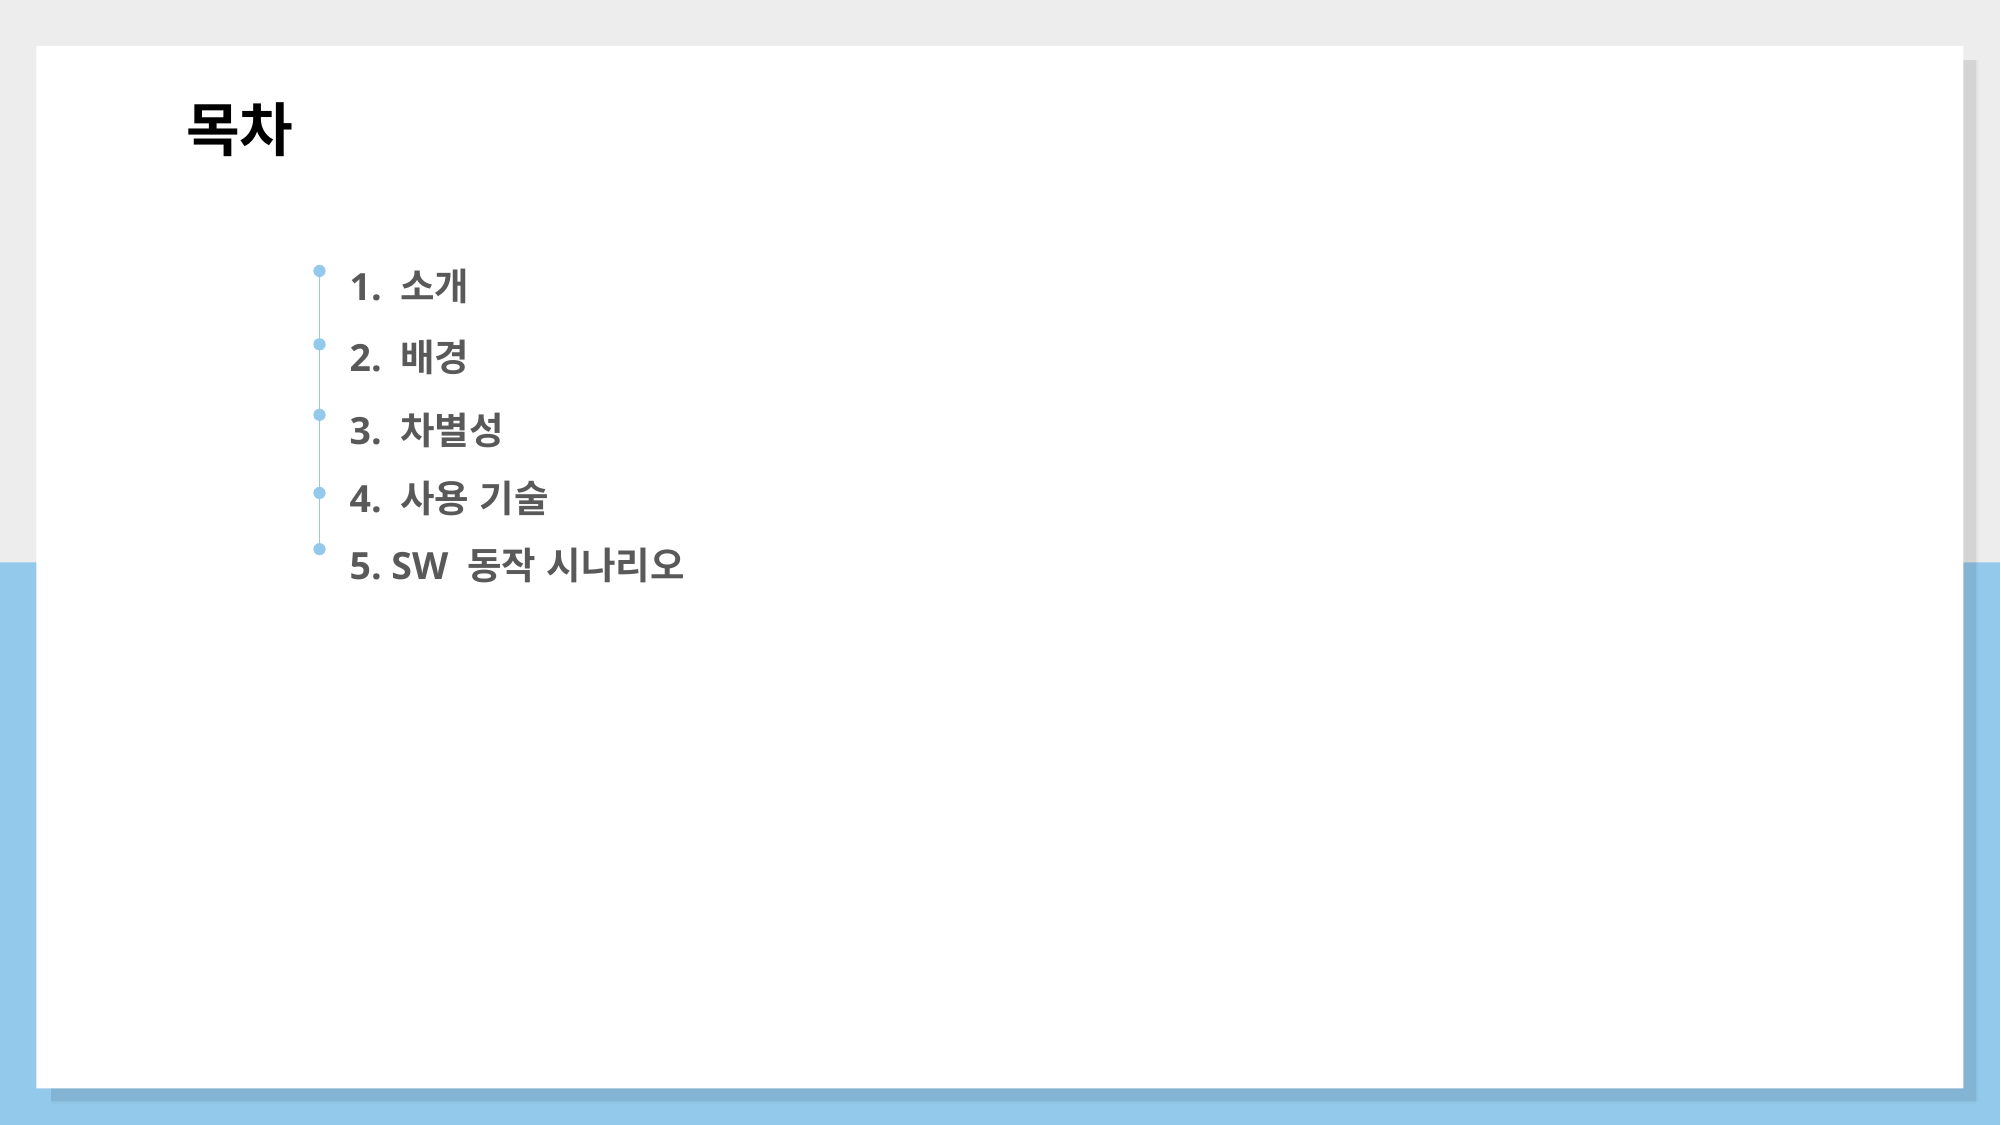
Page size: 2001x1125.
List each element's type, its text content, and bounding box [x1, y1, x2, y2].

text_box 3. 차별성 [334, 377, 735, 445]
text_box 목차 [0, 85, 567, 171]
text_box 5. SW 동작 시나리오 [334, 511, 735, 595]
text_box 2. 배경 [334, 303, 735, 377]
text_box [35, 45, 1964, 1089]
text_box 4. 사용 기술 [334, 445, 735, 511]
text_box 1. 소개 [334, 232, 816, 316]
text_box [0, 0, 2000, 563]
